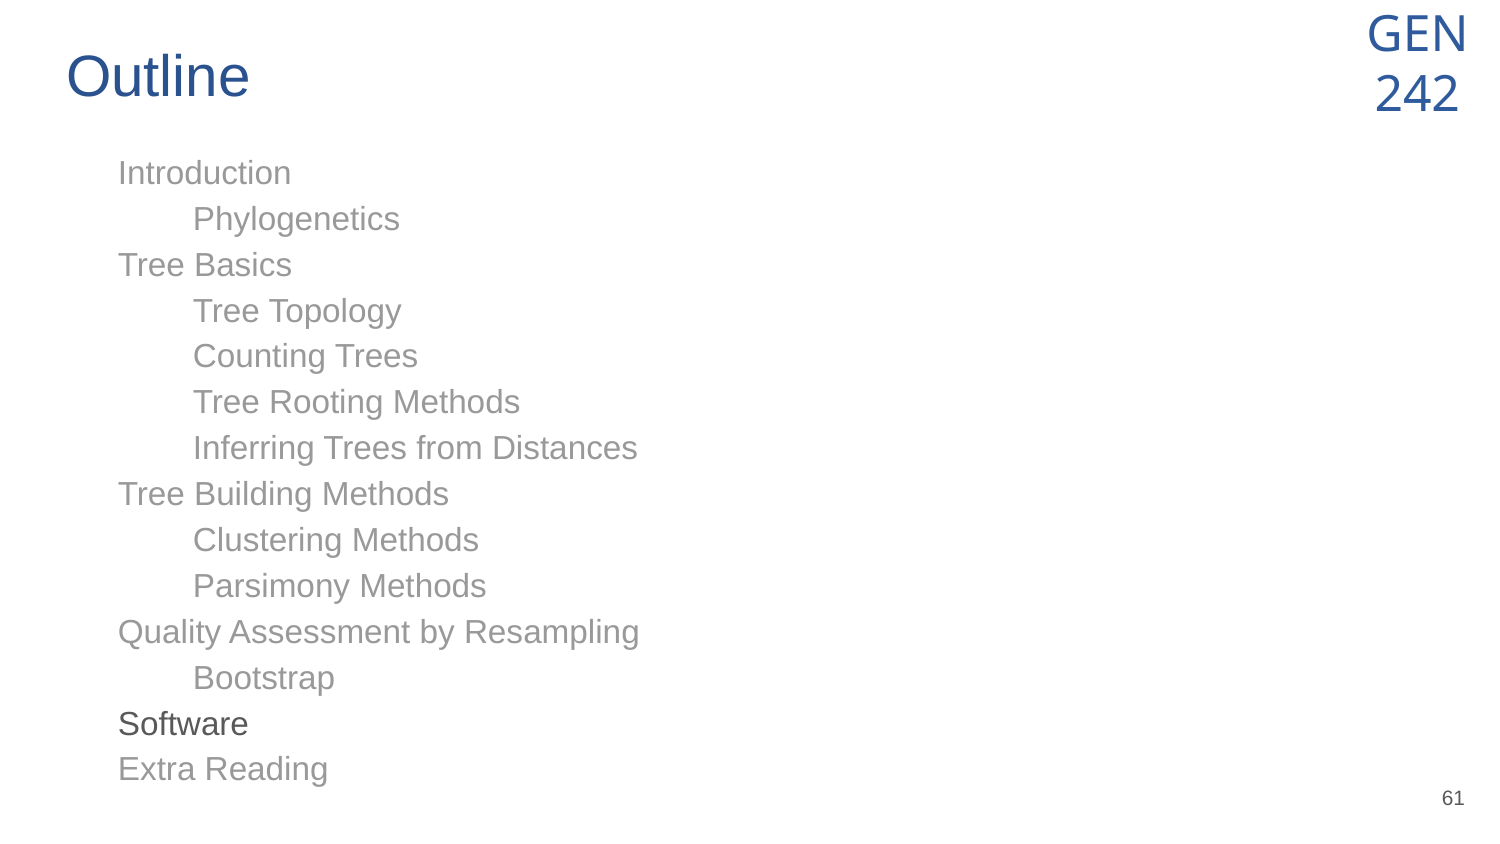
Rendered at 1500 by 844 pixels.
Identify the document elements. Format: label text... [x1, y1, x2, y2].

list Introduction Phylogenetics Tree Basics Tree Topology Counting Trees Tree Rooting Methods Inferring Trees from Distances Tree Building Methods Clustering Methods Parsimony Methods Quality Assessment by Resampling Bootstrap Software Extra Reading [102, 130, 1500, 498]
title Outline [51, 23, 1449, 117]
slide_number ‹#› [1389, 764, 1480, 830]
